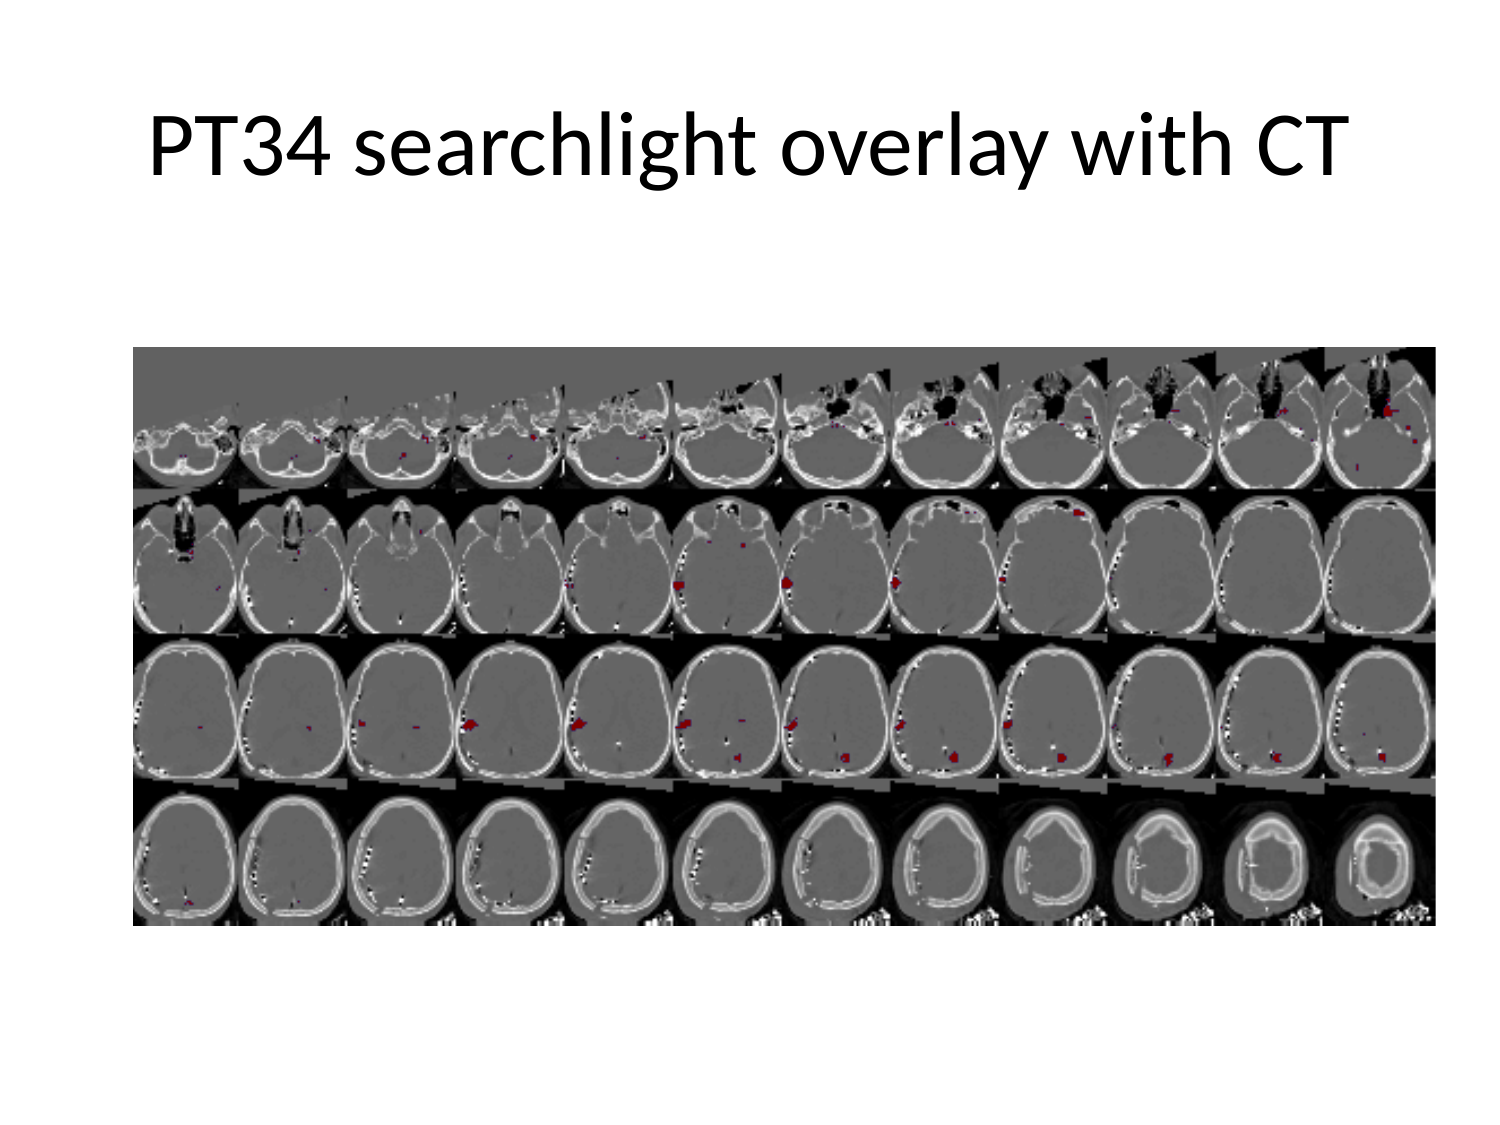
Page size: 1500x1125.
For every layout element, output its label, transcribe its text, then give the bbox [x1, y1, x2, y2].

title PT34 searchlight overlay with CT [75, 45, 1425, 233]
picture [0, 280, 1500, 1069]
